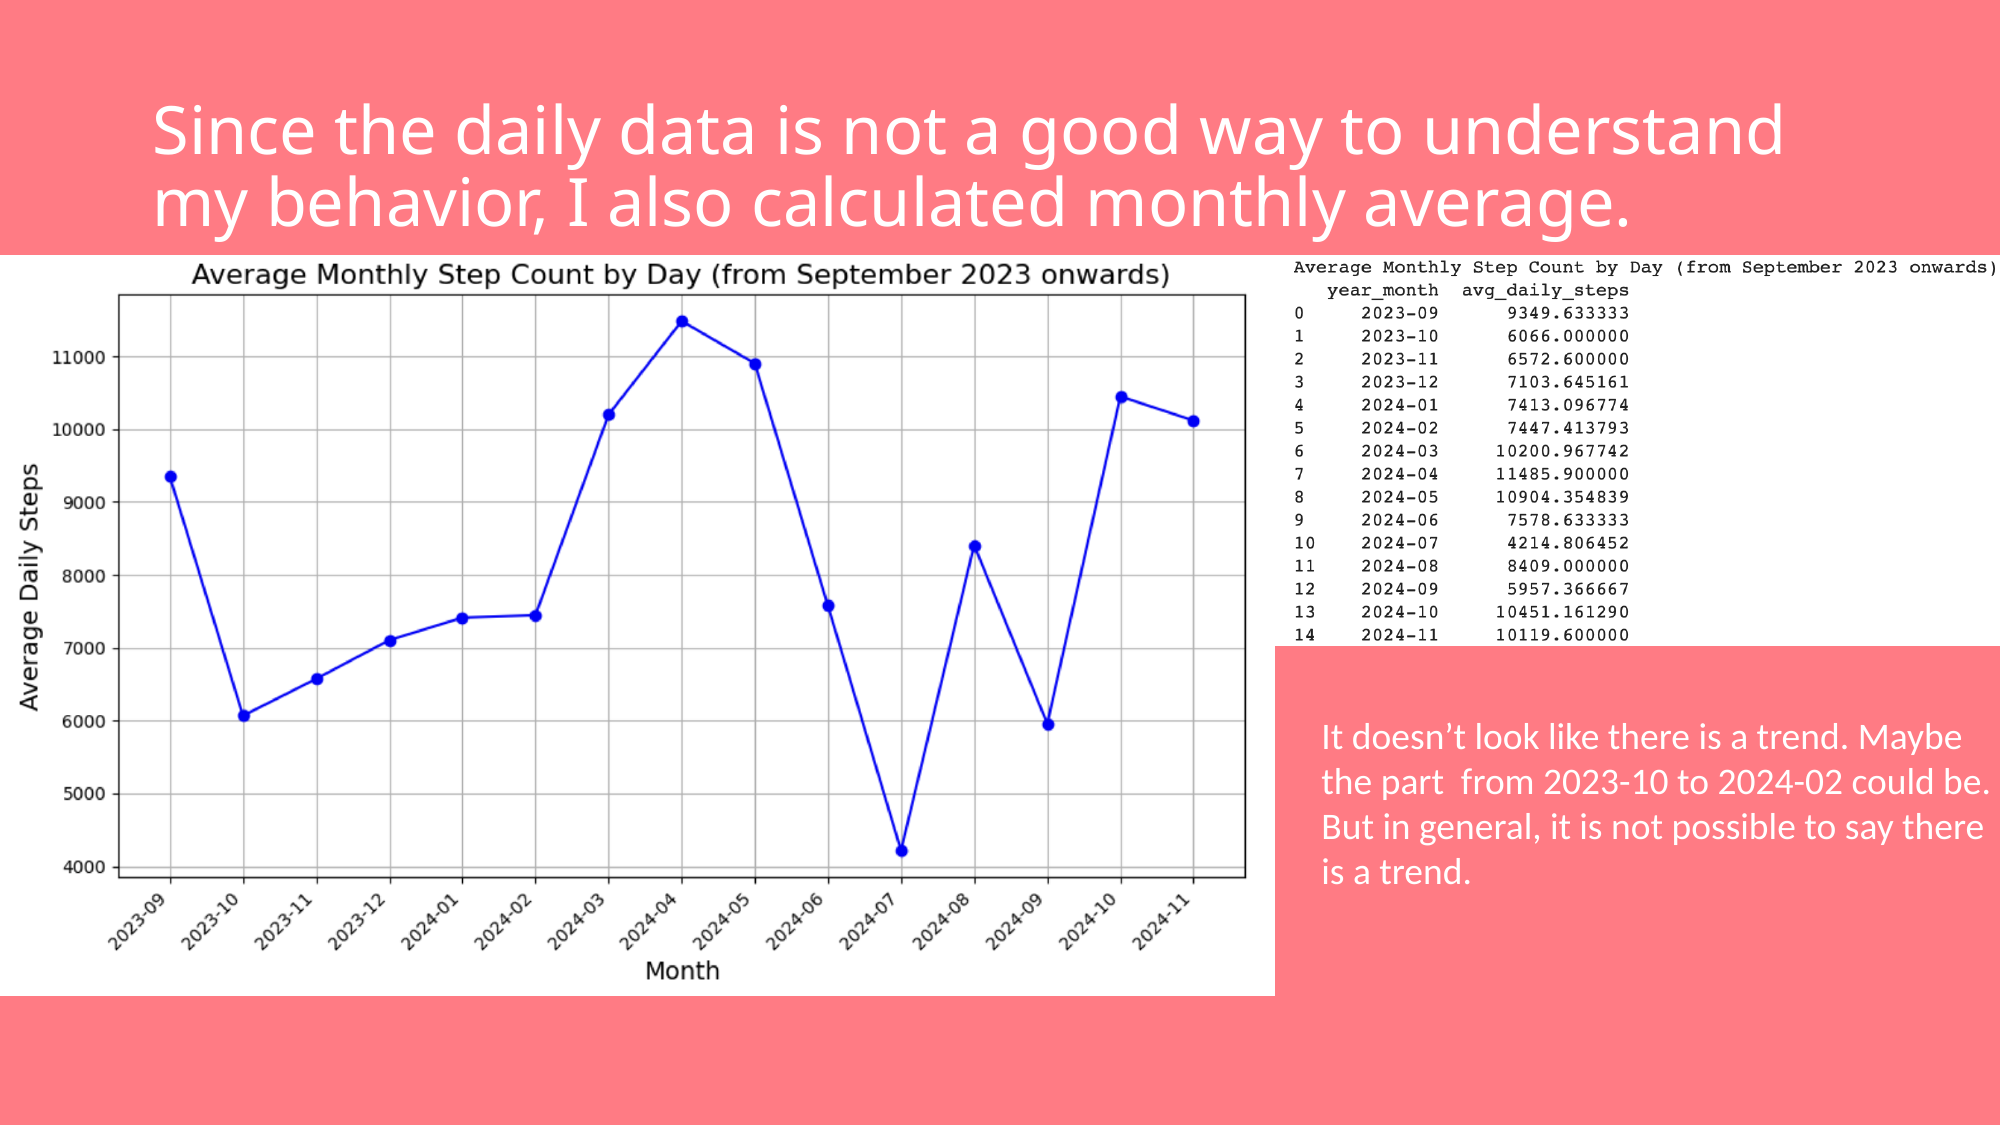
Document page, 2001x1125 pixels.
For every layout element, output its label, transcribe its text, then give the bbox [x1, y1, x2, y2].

title Since the daily data is not a good way to understand my behavior, I also calculated monthly average. [137, 59, 1863, 255]
text_box It doesn’t look like there is a trend. Maybe the part from 2023-10 to 2024-02 could be. But in general, it is not possible to say there is a trend. [1306, 705, 2000, 900]
picture [0, 255, 2000, 996]
